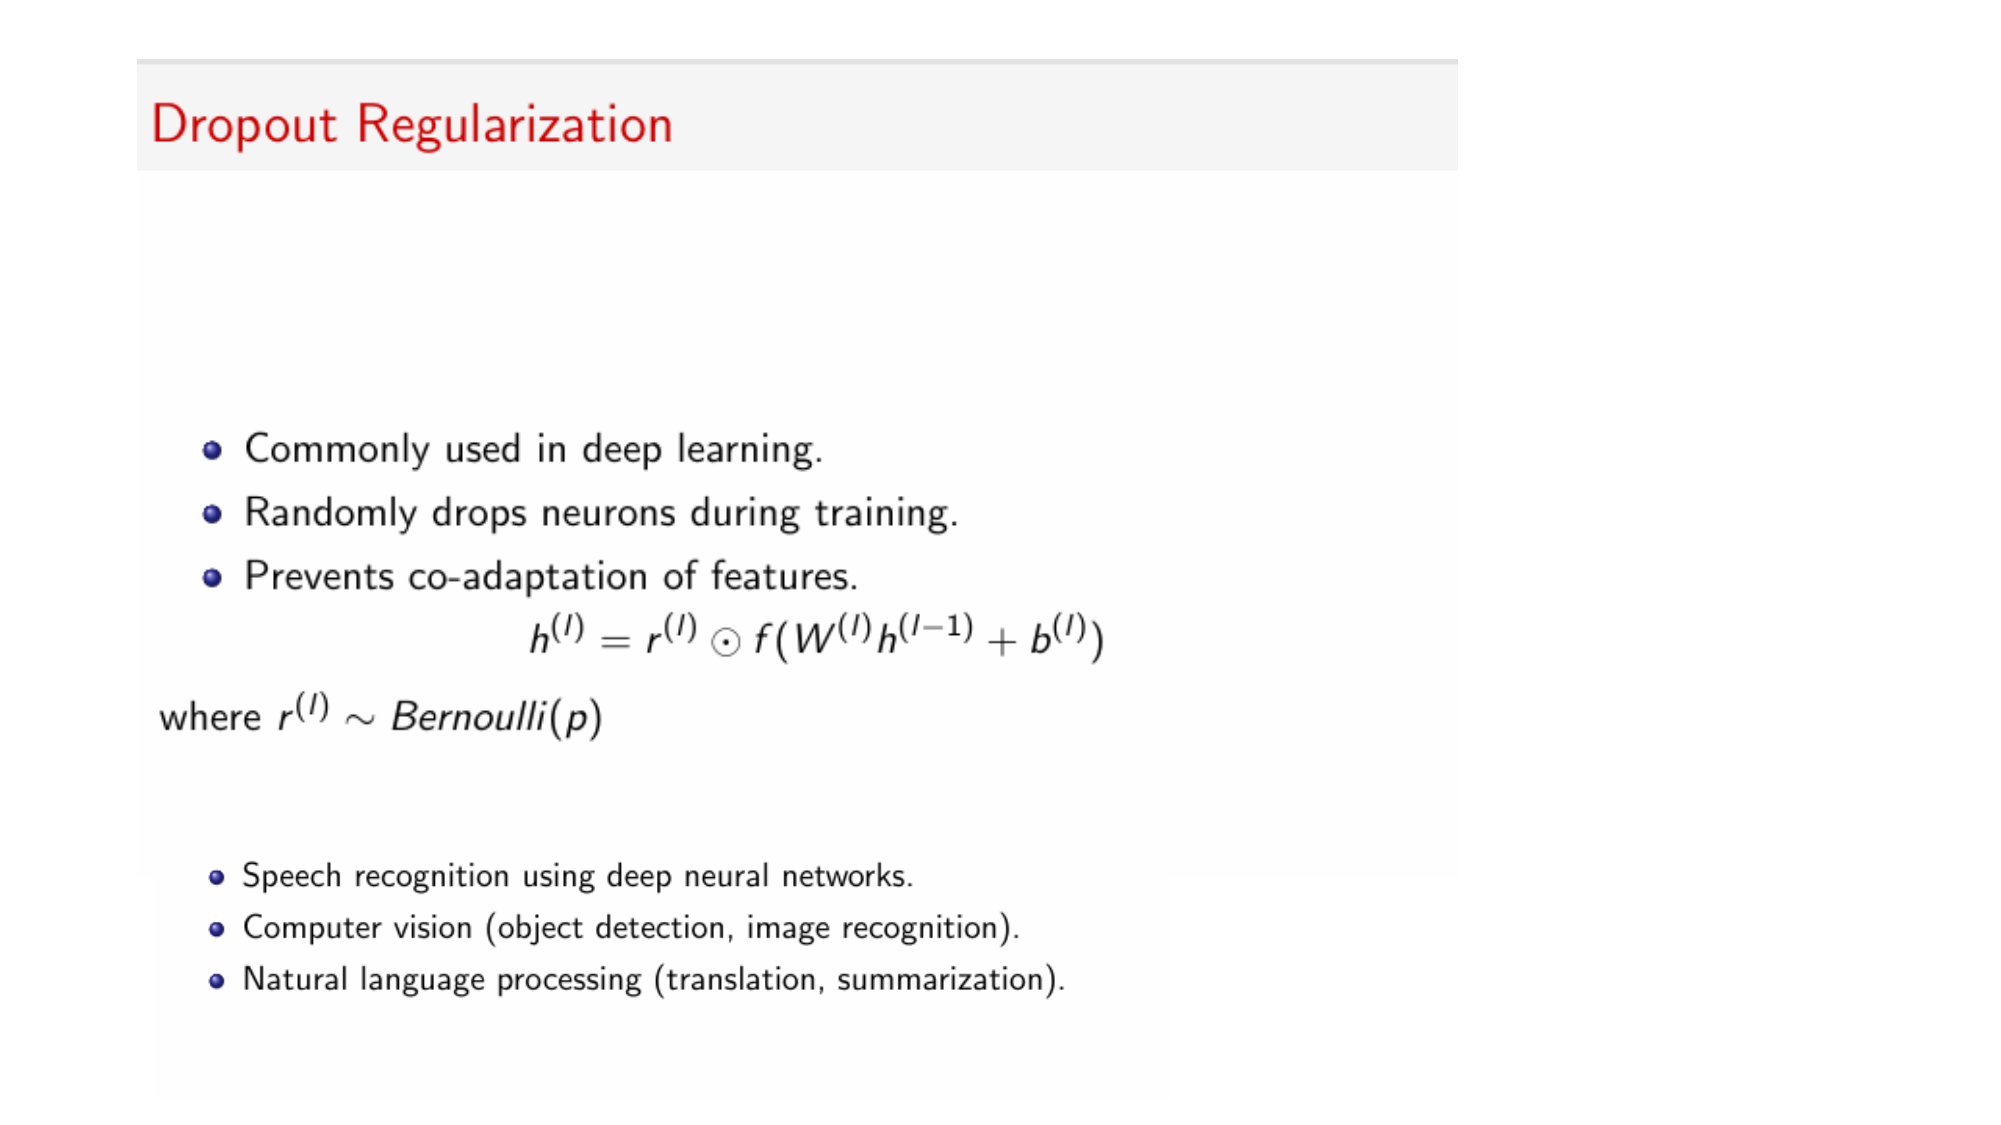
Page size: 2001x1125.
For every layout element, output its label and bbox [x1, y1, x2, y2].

list [137, 59, 1458, 877]
picture [153, 769, 1169, 1098]
